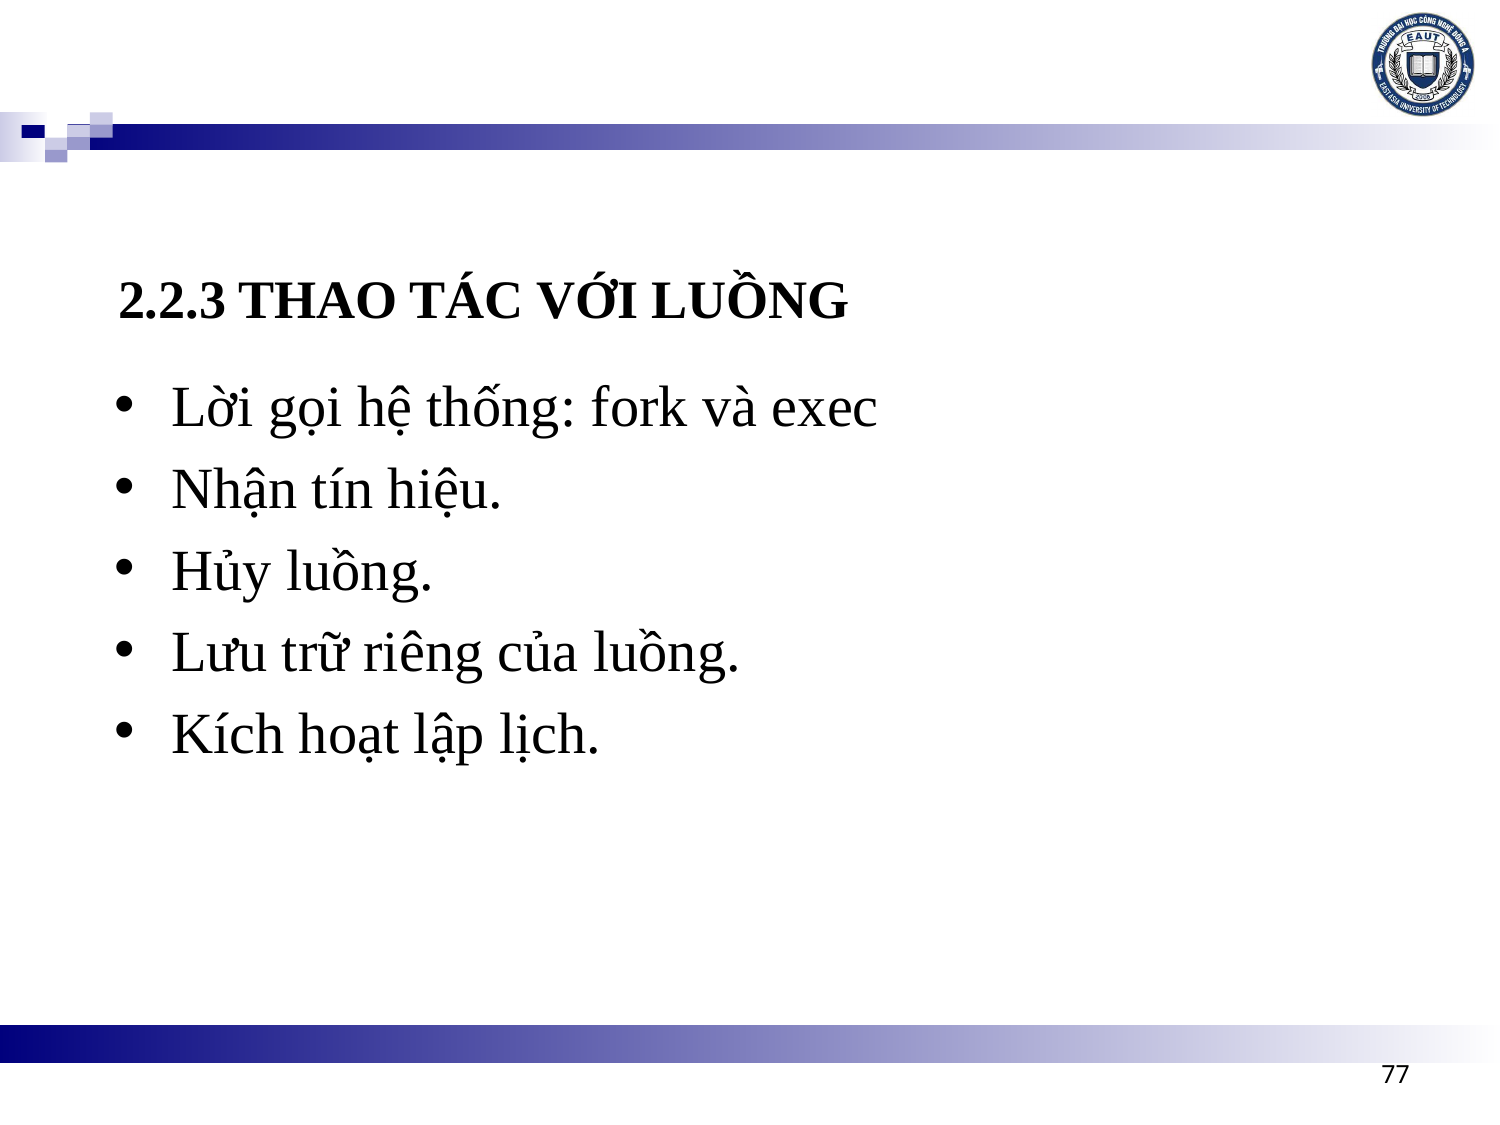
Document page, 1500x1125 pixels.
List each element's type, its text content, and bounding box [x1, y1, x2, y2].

slide_number 77 [1074, 1025, 1425, 1100]
text_box Lời gọi hệ thống: fork và exec Nhận tín hiệu. Hủy luồng. Lưu trữ riêng của luồng. Kích hoạt lập lịch. [99, 361, 925, 825]
list 2.2.3 THAO TÁC VỚI LUỒNG [103, 237, 1454, 338]
